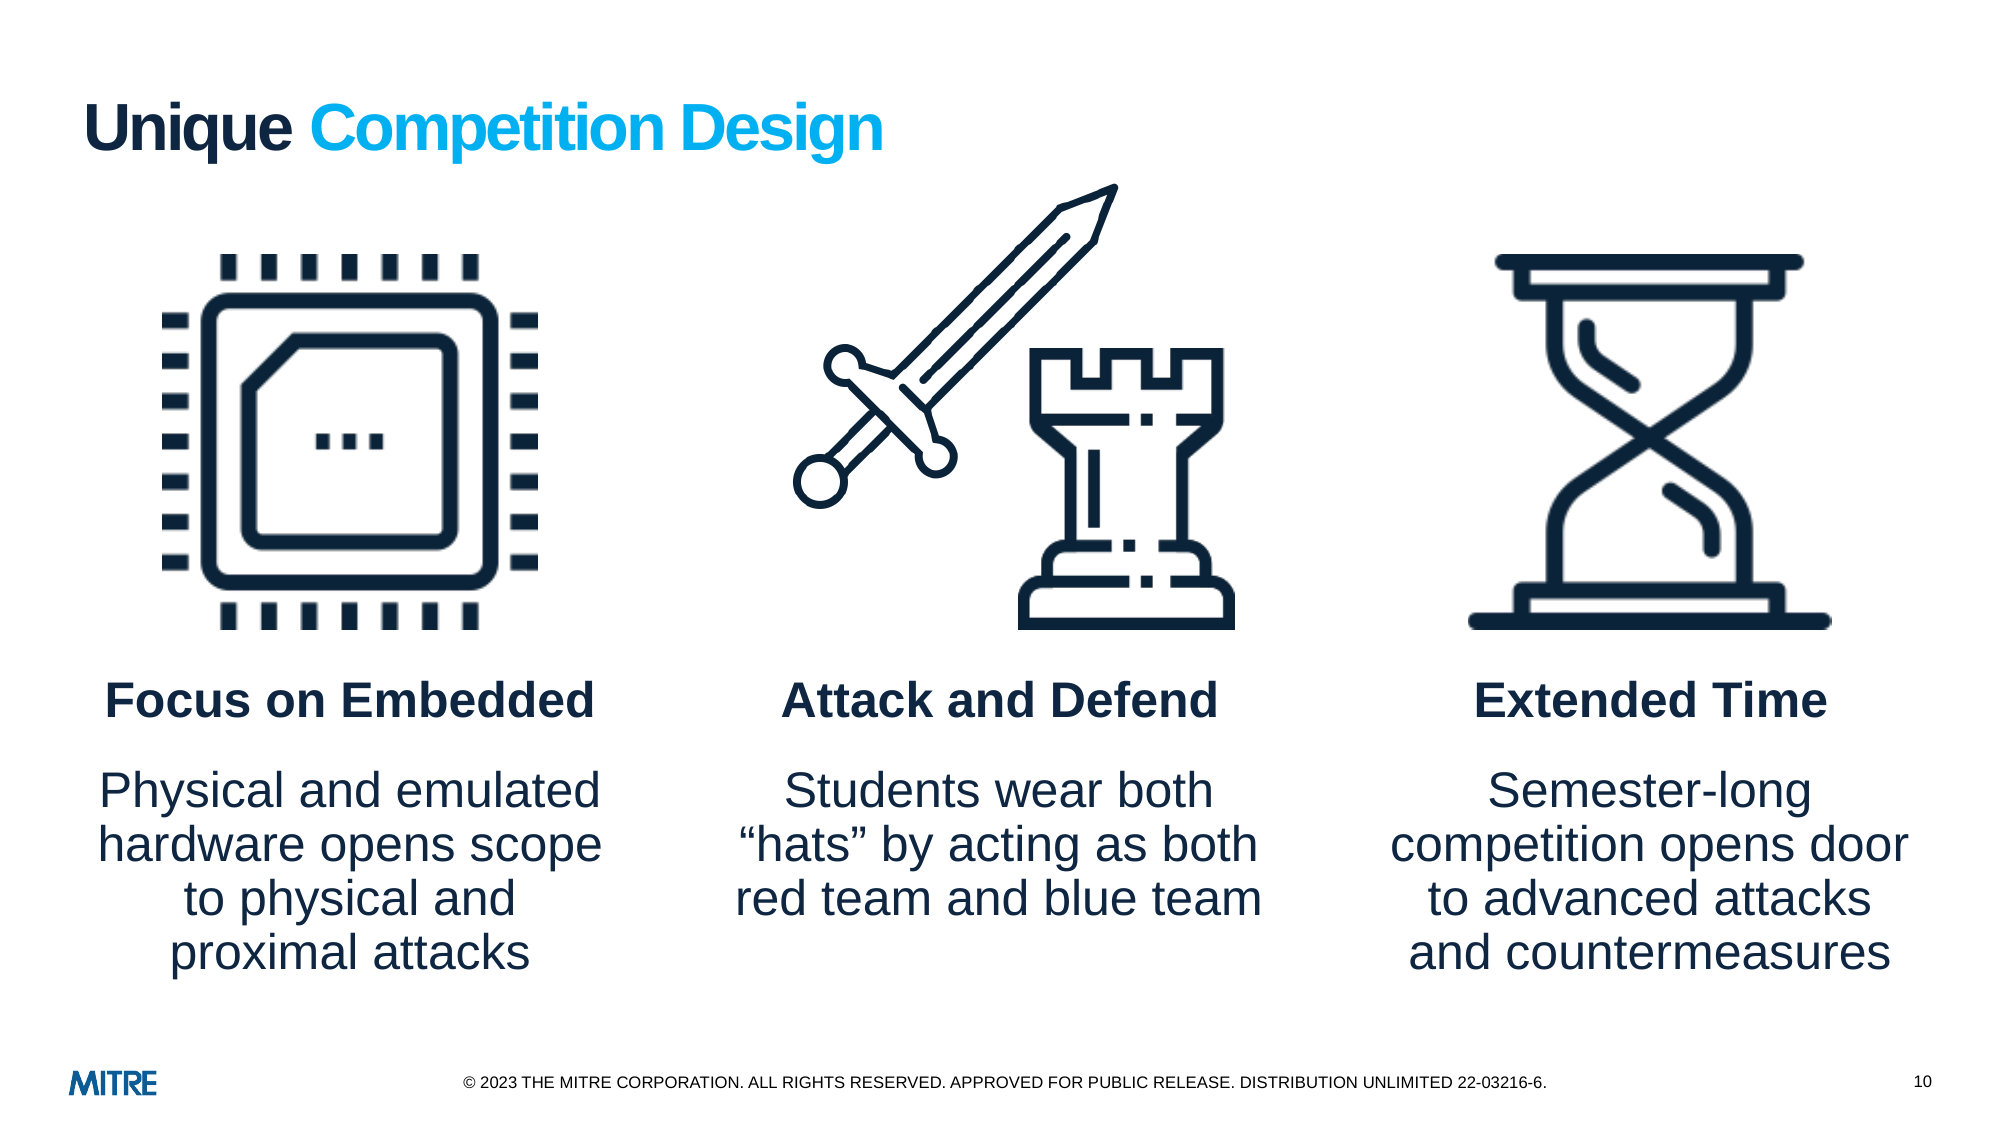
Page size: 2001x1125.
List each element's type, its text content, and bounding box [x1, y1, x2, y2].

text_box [765, 161, 1235, 630]
list Attack and Defend [718, 656, 1282, 747]
picture [162, 254, 538, 630]
list Physical and emulated hardware opens scope to physical and proximal attacks [68, 756, 632, 1012]
list Semester-long competition opens door to advanced attacks and countermeasures [1368, 756, 1932, 1012]
list Extended Time [1369, 656, 1933, 747]
slide_number 10 [1830, 1071, 1933, 1092]
picture [68, 1070, 157, 1096]
list Focus on Embedded [68, 656, 632, 747]
text_box © 2023 THE MITRE CORPORATION. ALL RIGHTS RESERVED. Approved for public release. Distribution unlimited 22-03216-6. [346, 1071, 1666, 1093]
list Students wear both “hats” by acting as both red team and blue team [717, 756, 1281, 1012]
picture [1468, 254, 1832, 630]
text_box Unique Competition Design [68, 85, 1932, 173]
